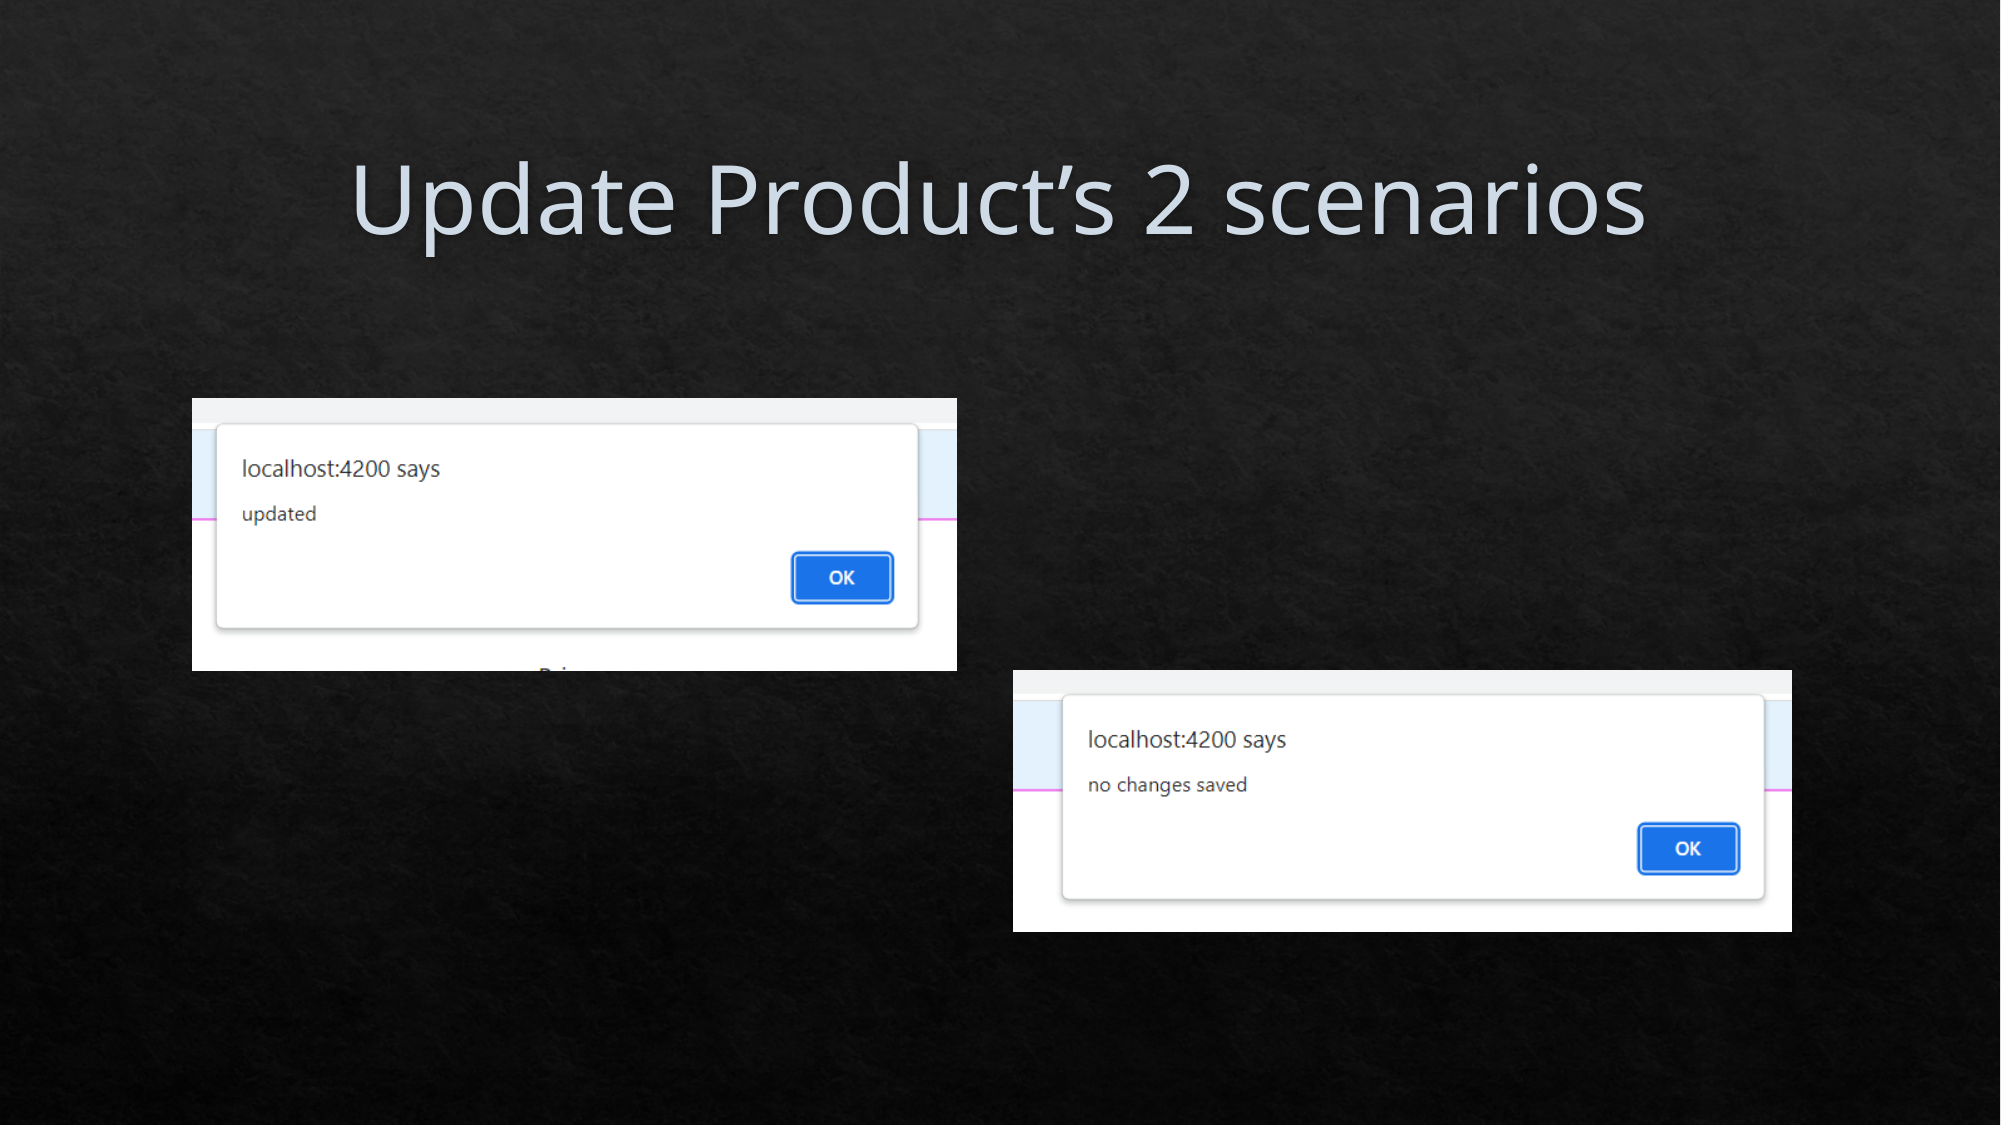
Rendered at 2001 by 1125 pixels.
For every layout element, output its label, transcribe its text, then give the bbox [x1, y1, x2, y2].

title Update Product’s 2 scenarios [149, 99, 1849, 307]
picture [192, 397, 957, 671]
picture [1013, 670, 1792, 933]
